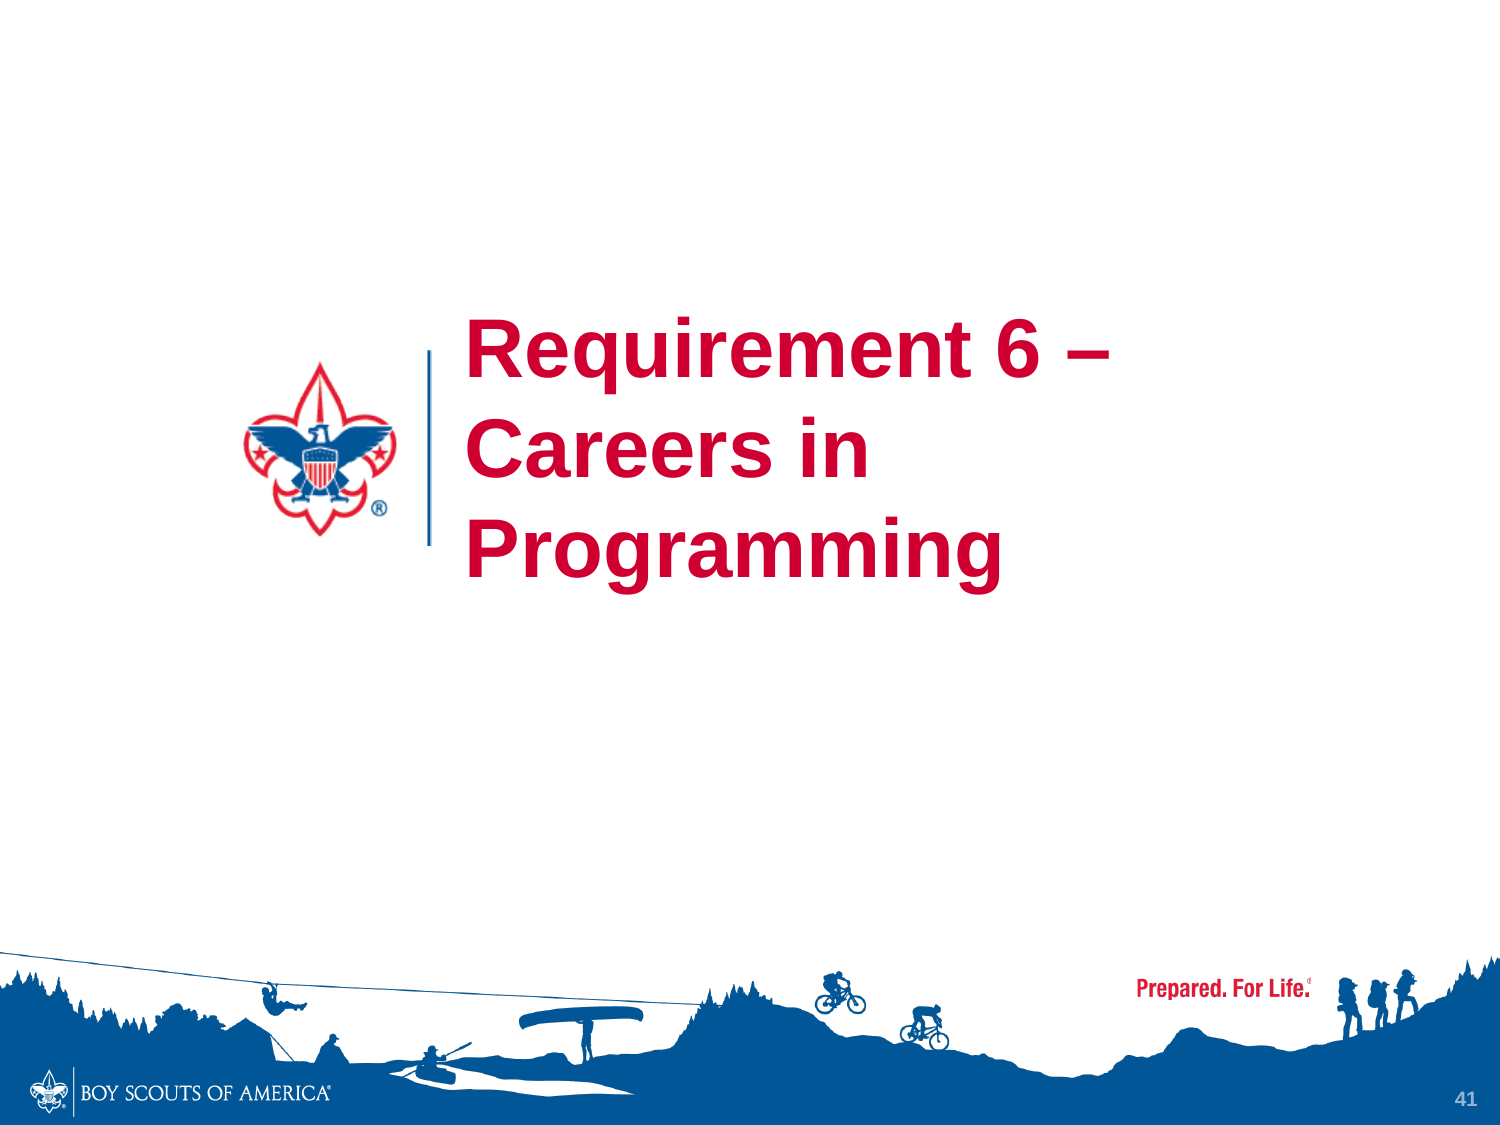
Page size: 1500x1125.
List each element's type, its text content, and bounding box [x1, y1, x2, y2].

slide_number 41 [1425, 1067, 1493, 1125]
picture [243, 350, 432, 546]
picture [0, 952, 1500, 1125]
title Requirement 6 – Careers in Programming [449, 270, 1231, 617]
